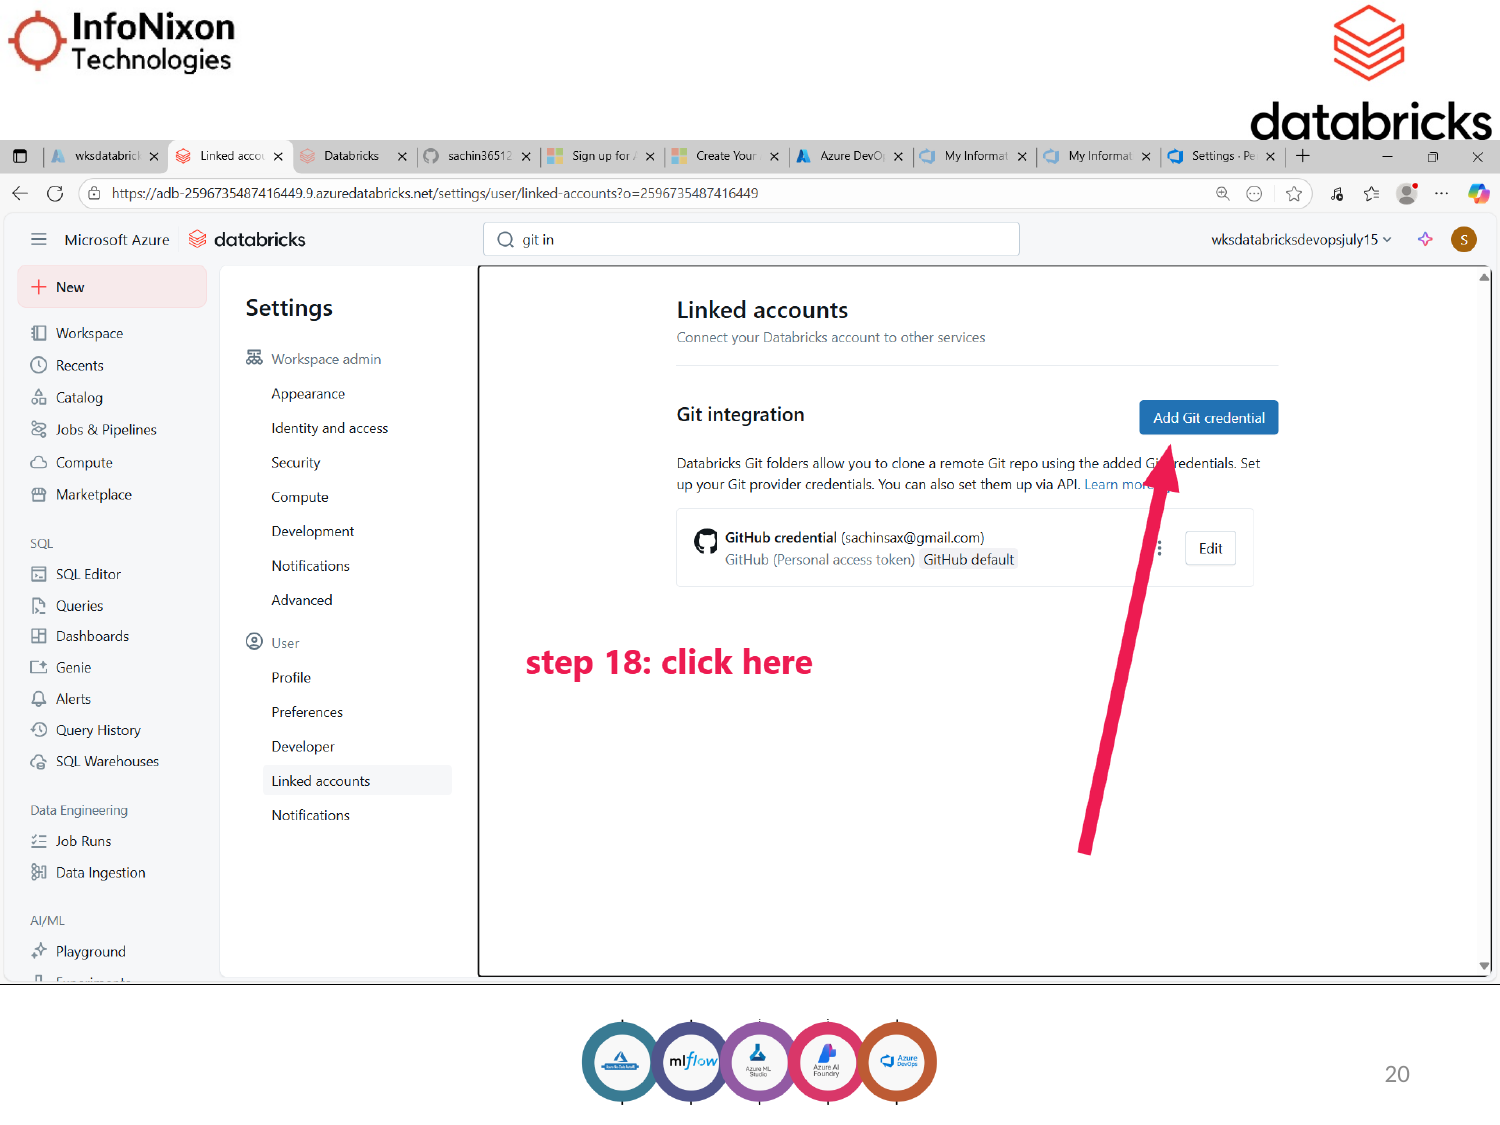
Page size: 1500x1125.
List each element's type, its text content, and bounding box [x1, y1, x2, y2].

picture [0, 0, 1500, 985]
picture [574, 1019, 943, 1106]
slide_number 20 [1074, 1042, 1425, 1103]
picture [0, 0, 245, 90]
